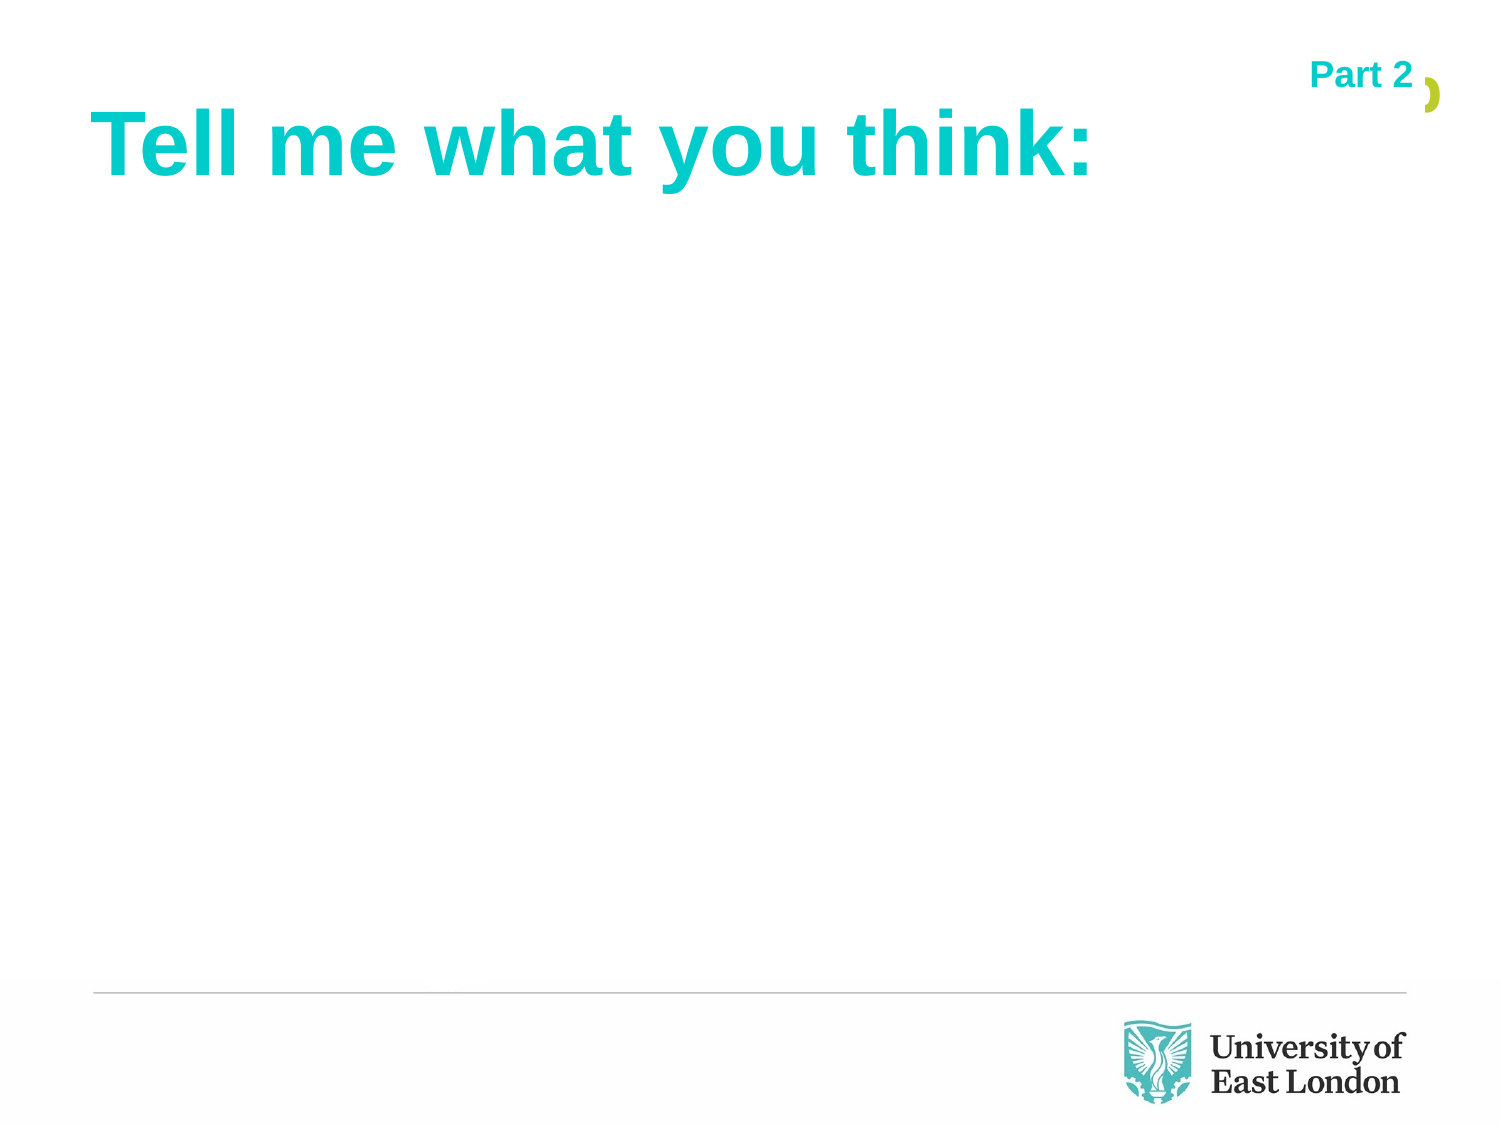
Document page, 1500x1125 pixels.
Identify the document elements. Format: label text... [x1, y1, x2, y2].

text_box 2.Difficulties working in a group [1425, 42, 1459, 133]
picture [0, 980, 1500, 1125]
text_box Part 2 [1294, 42, 1429, 103]
title Tell me what you think: [75, 45, 1425, 233]
